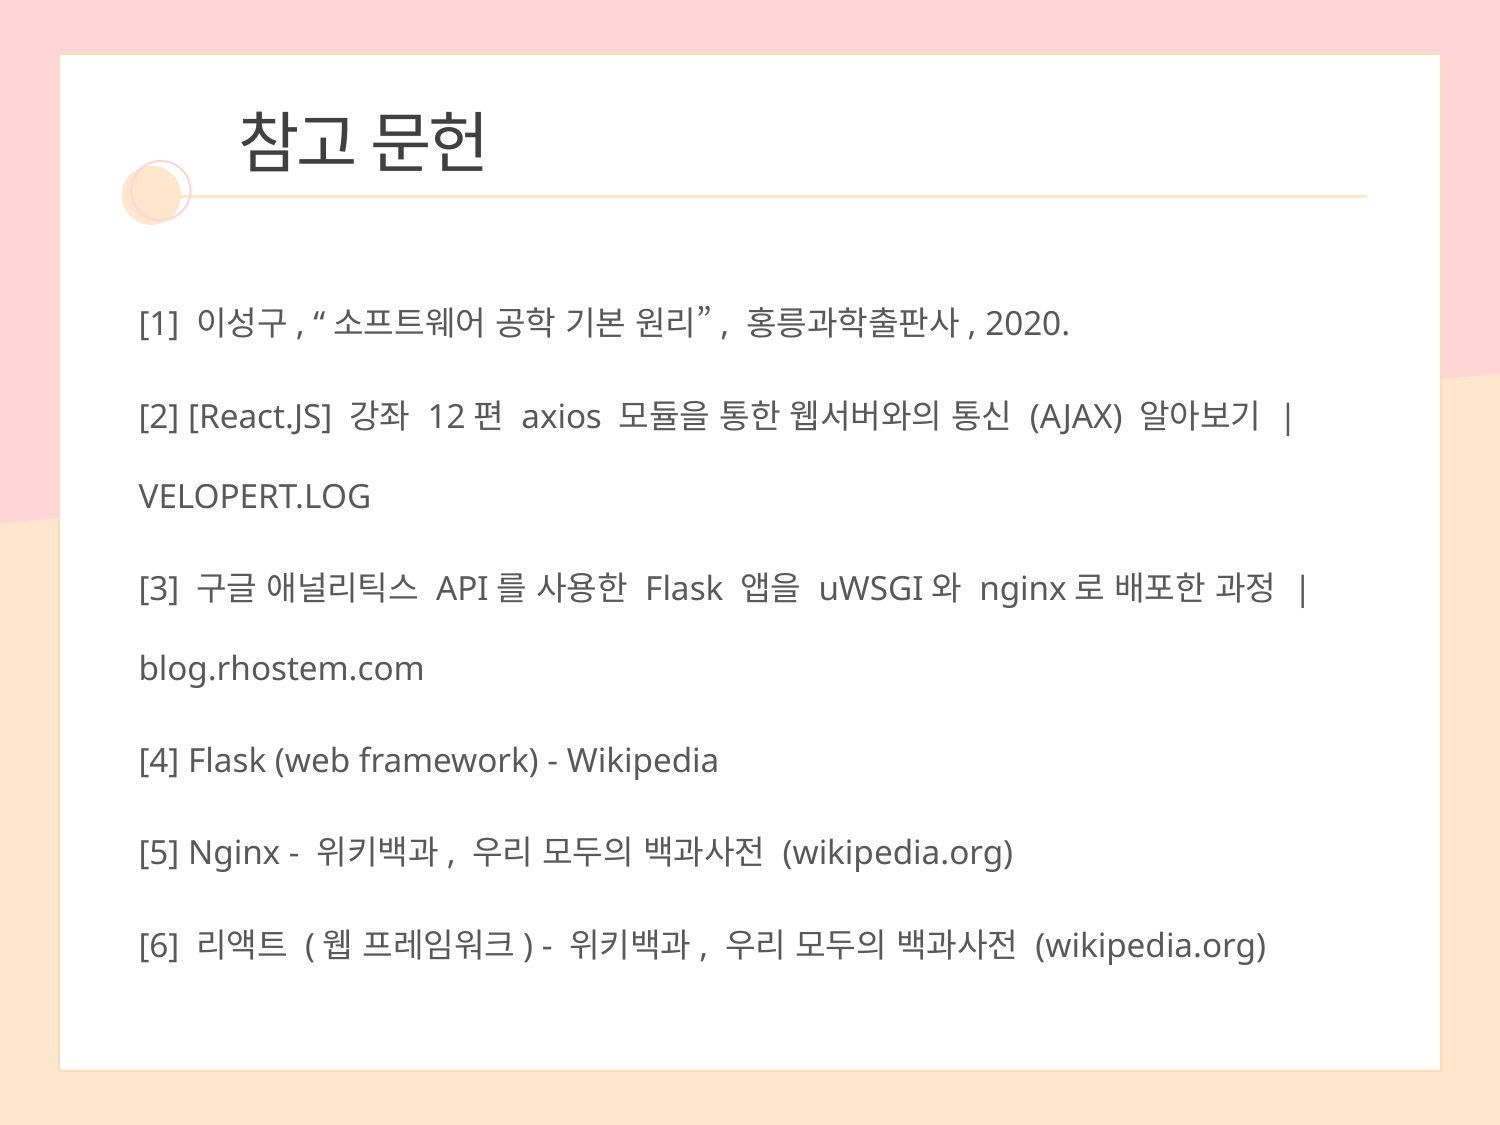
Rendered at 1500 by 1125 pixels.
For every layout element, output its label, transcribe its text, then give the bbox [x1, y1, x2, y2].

text_box 참고 문헌 [223, 93, 506, 189]
text_box [1] 이성구, “소프트웨어 공학 기본 원리”, 홍릉과학출판사, 2020. [2] [React.JS] 강좌 12편 axios 모듈을 통한 웹서버와의 통신 (AJAX) 알아보기 | VELOPERT.LOG [3] 구글 애널리틱스 API를 사용한 Flask 앱을 uWSGI와 nginx로 배포한 과정 | blog.rhostem.com [4] Flask (web framework) - Wikipedia [5] Nginx - 위키백과, 우리 모두의 백과사전 (wikipedia.org) [6] 리액트 (웹 프레임워크) - 위키백과, 우리 모두의 백과사전 (wikipedia.org) [123, 255, 1377, 972]
